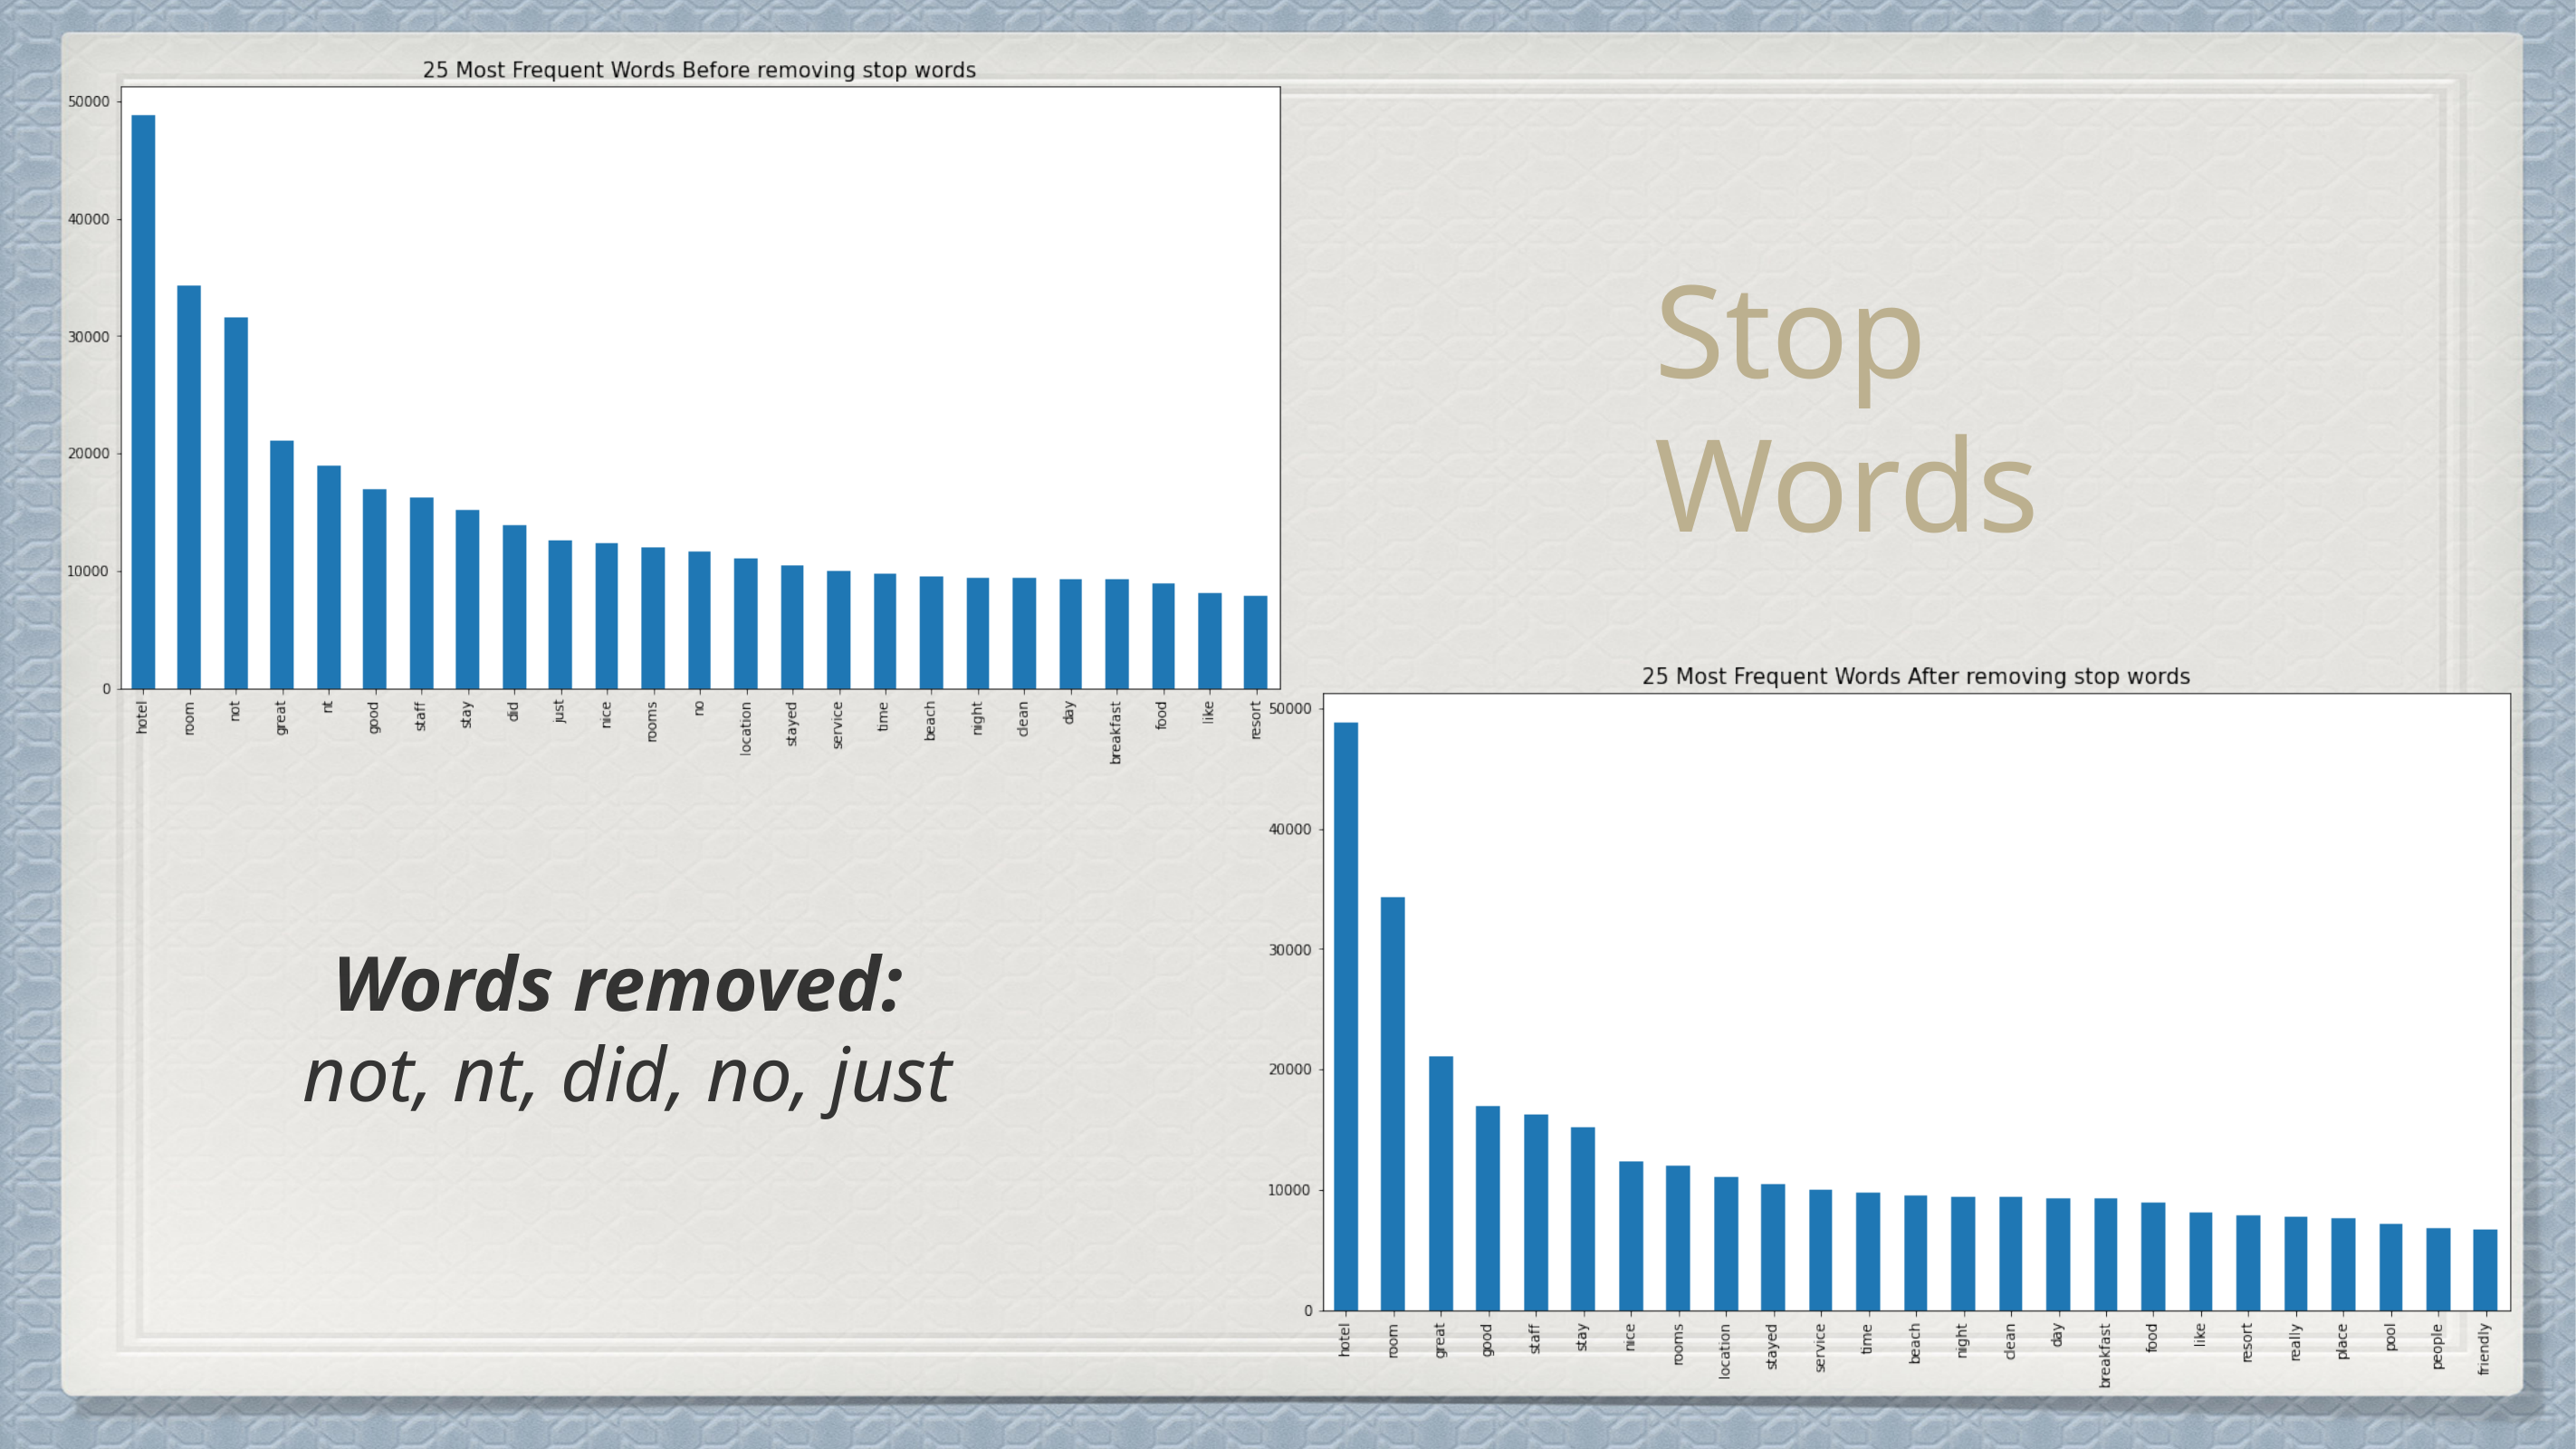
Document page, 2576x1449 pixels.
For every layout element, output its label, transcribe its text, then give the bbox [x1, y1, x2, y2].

picture [0, 0, 2576, 1449]
title Stop Words [1646, 241, 2302, 414]
text_box Words removed: not, nt, did, no, just [136, 929, 1120, 1124]
